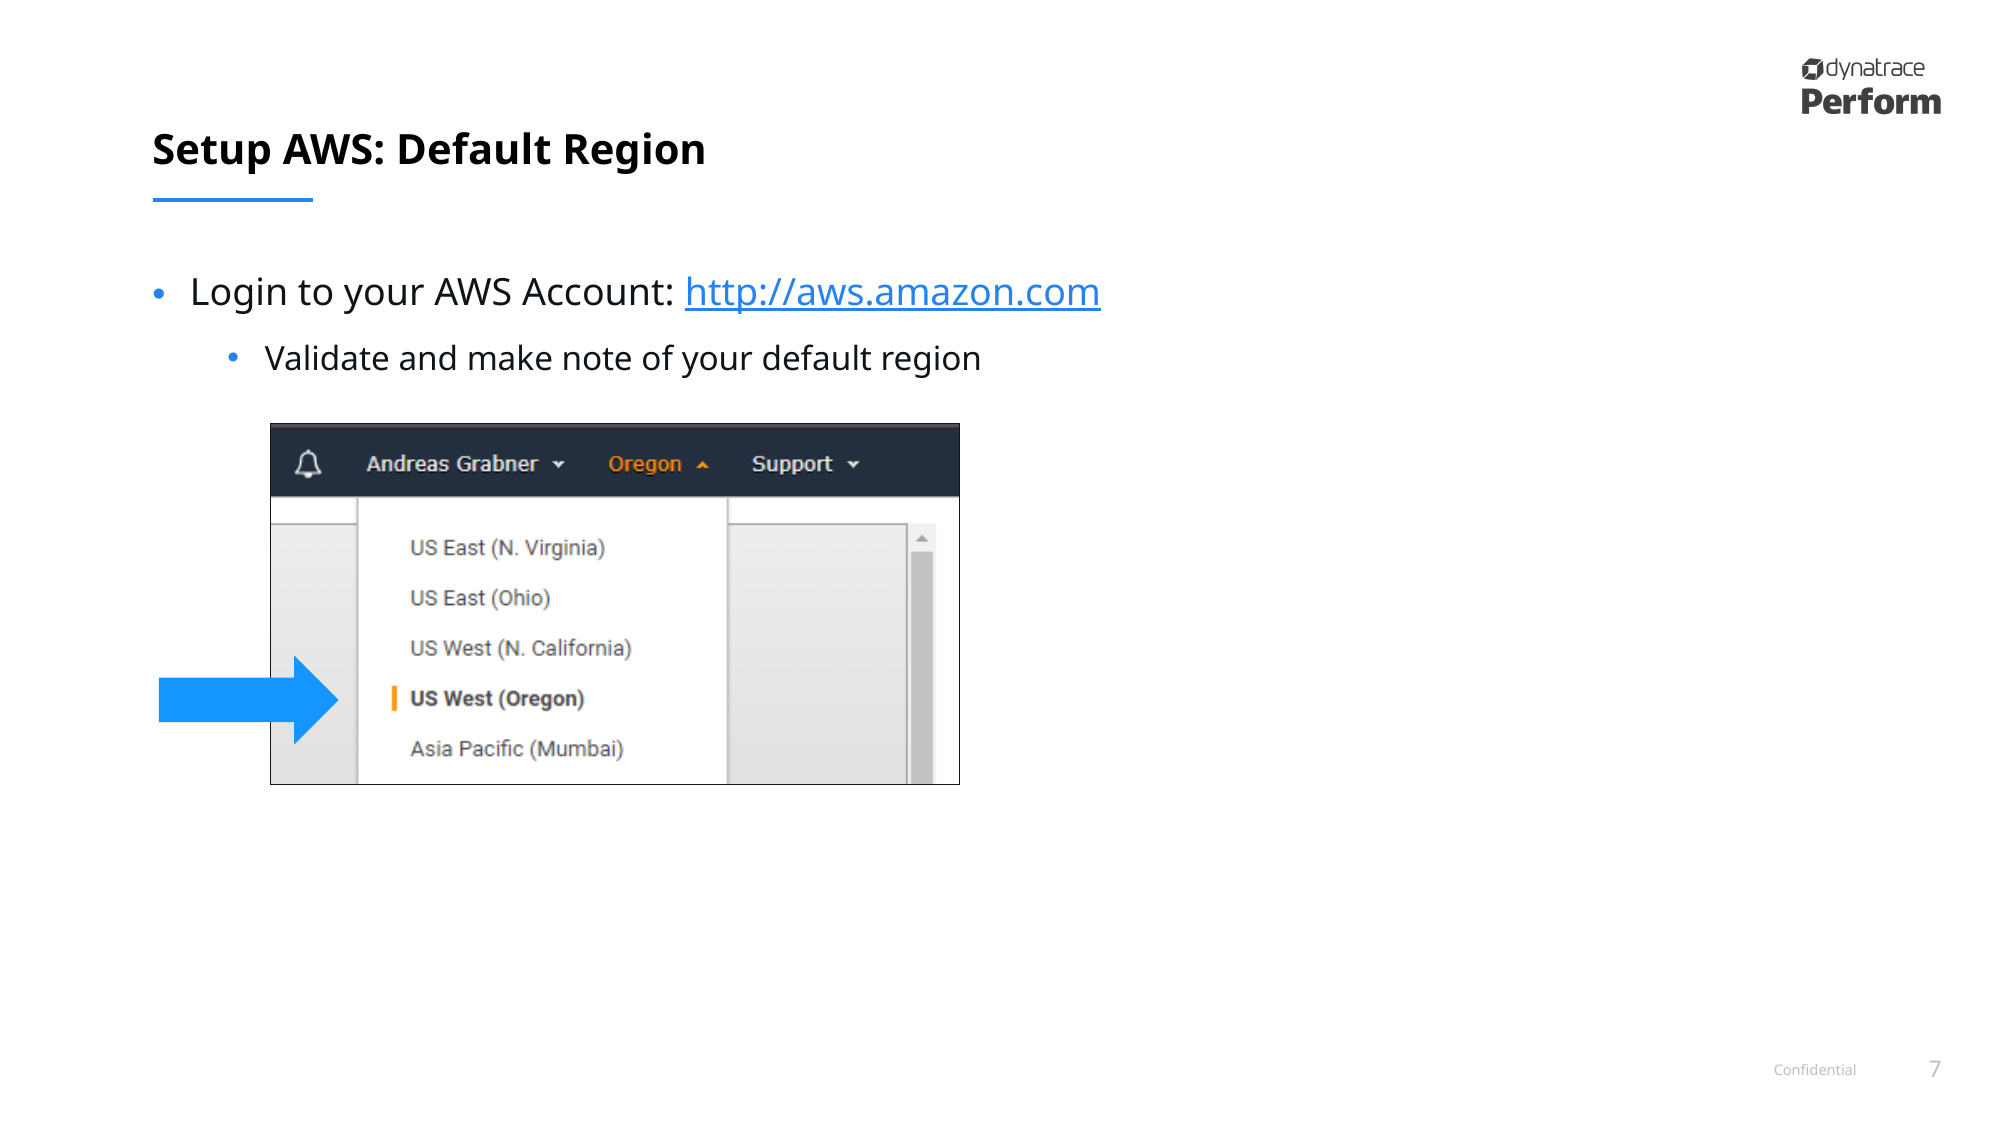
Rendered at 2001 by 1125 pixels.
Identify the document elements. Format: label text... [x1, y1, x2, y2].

picture [1797, 51, 1944, 125]
title Setup AWS: Default Region [137, 59, 1863, 181]
list Login to your AWS Account: http://aws.amazon.com Validate and make note of your default region [137, 249, 1863, 1014]
picture [270, 423, 960, 785]
text_box [157, 676, 270, 724]
